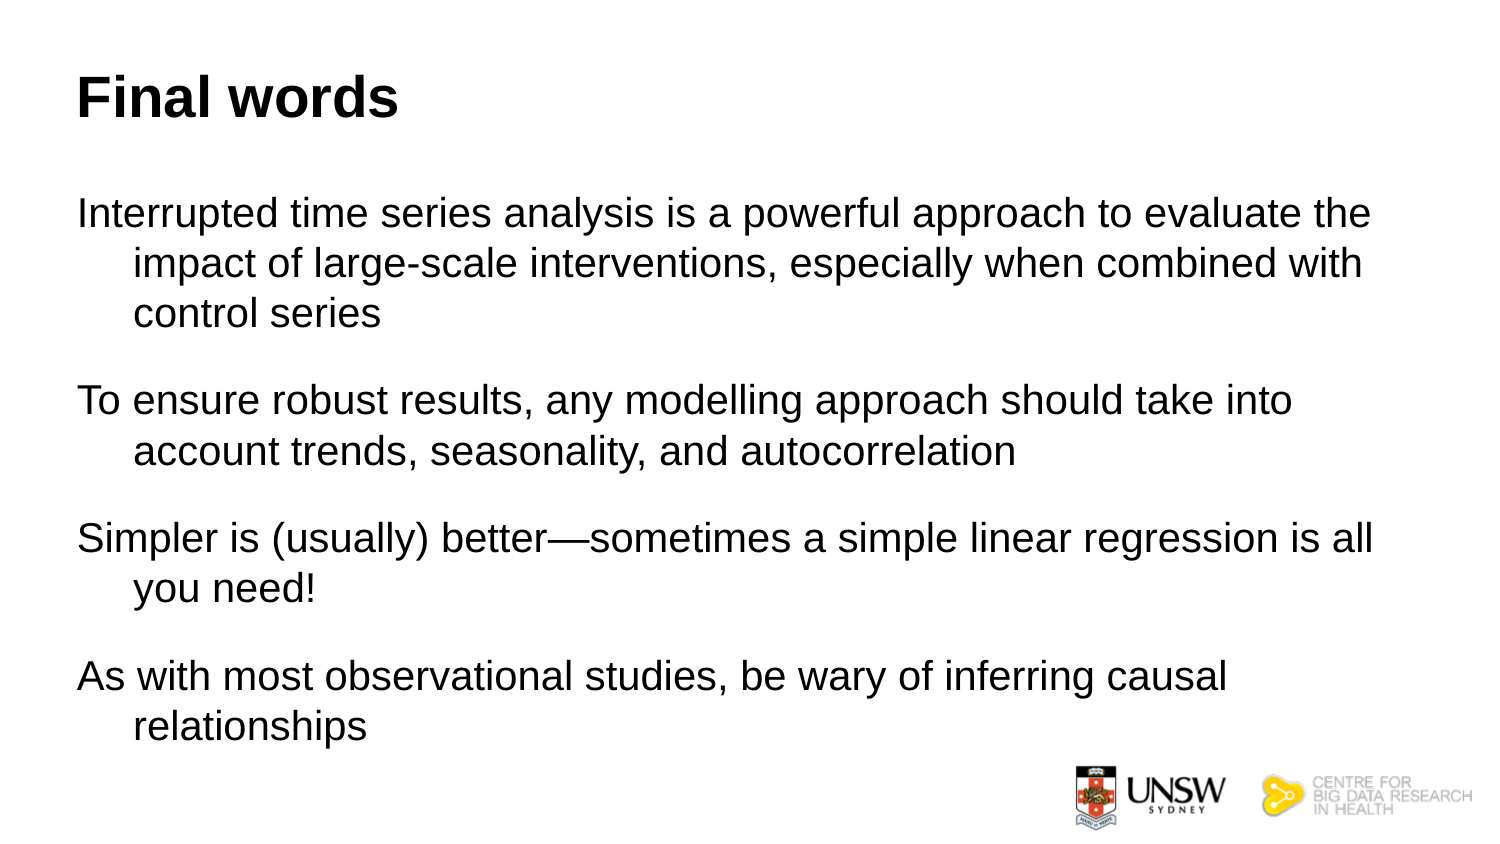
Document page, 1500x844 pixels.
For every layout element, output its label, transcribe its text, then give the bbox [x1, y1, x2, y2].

list Interrupted time series analysis is a powerful approach to evaluate the impact of large-scale interventions, especially when combined with control series To ensure robust results, any modelling approach should take into account trends, seasonality, and autocorrelation Simpler is (usually) better—sometimes a simple linear regression is all you need! As with most observational studies, be wary of inferring causal relationships [76, 185, 1424, 694]
title Final words [76, 59, 1427, 130]
picture [1057, 752, 1495, 844]
